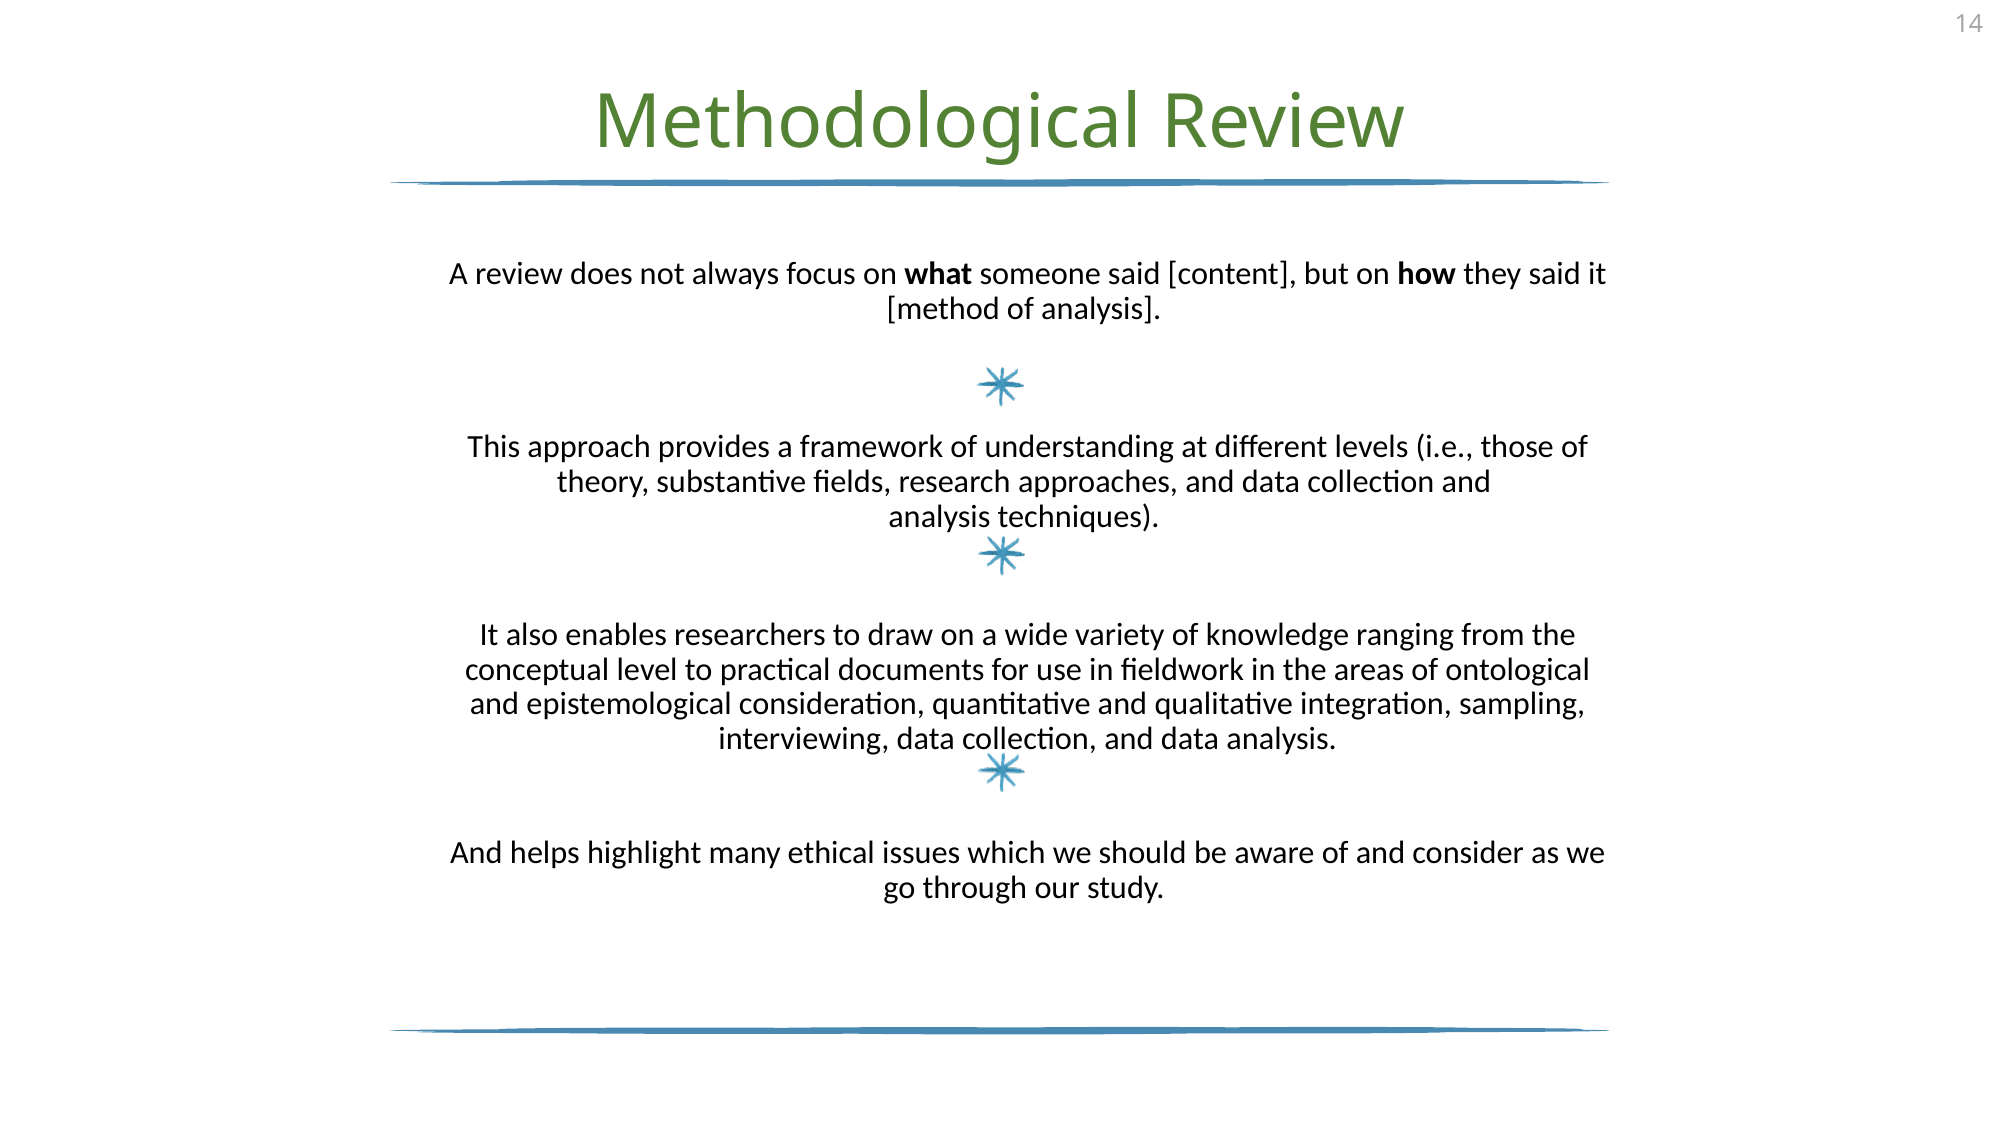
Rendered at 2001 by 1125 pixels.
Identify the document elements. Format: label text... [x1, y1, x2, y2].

title Methodological Review [137, 59, 1863, 187]
picture [973, 529, 1030, 586]
picture [972, 360, 1029, 417]
picture [973, 746, 1031, 803]
list A review does not always focus on what someone said [content], but on how they said it [method of analysis]. This approach provides a framework of understanding at different levels (i.e., those of theory, substantive fields, research approaches, and data collection and analysis techniques). It also enables researchers to draw on a wide variety of knowledge ranging from the conceptual level to practical documents for use in fieldwork in the areas of ontological and epistemological consideration, quantitative and qualitative integration, sampling, interviewing, data collection, and data analysis. And helps highlight many ethical issues which we should be aware of and consider as we go through our study. [428, 248, 1628, 915]
